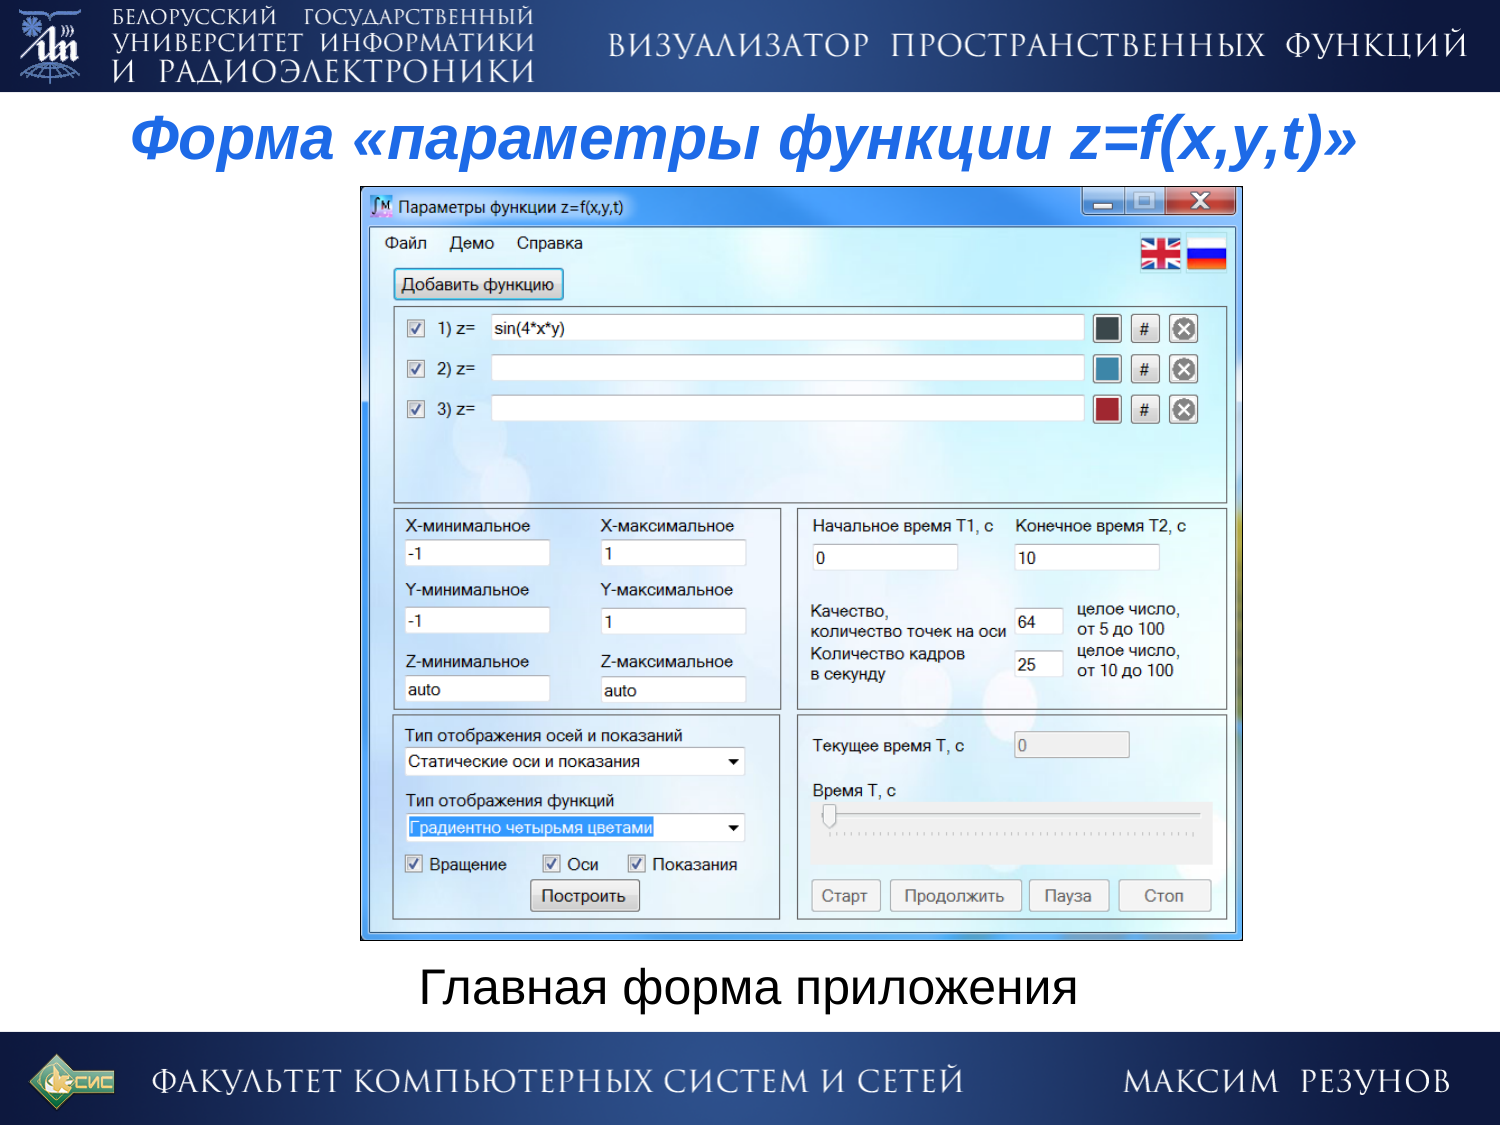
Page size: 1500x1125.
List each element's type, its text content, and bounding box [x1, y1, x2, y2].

text_box Главная форма приложения [100, 947, 1398, 1023]
picture [0, 0, 1500, 1125]
text_box Форма «параметры функции z=f(x,y,t)» [5, 90, 1483, 180]
